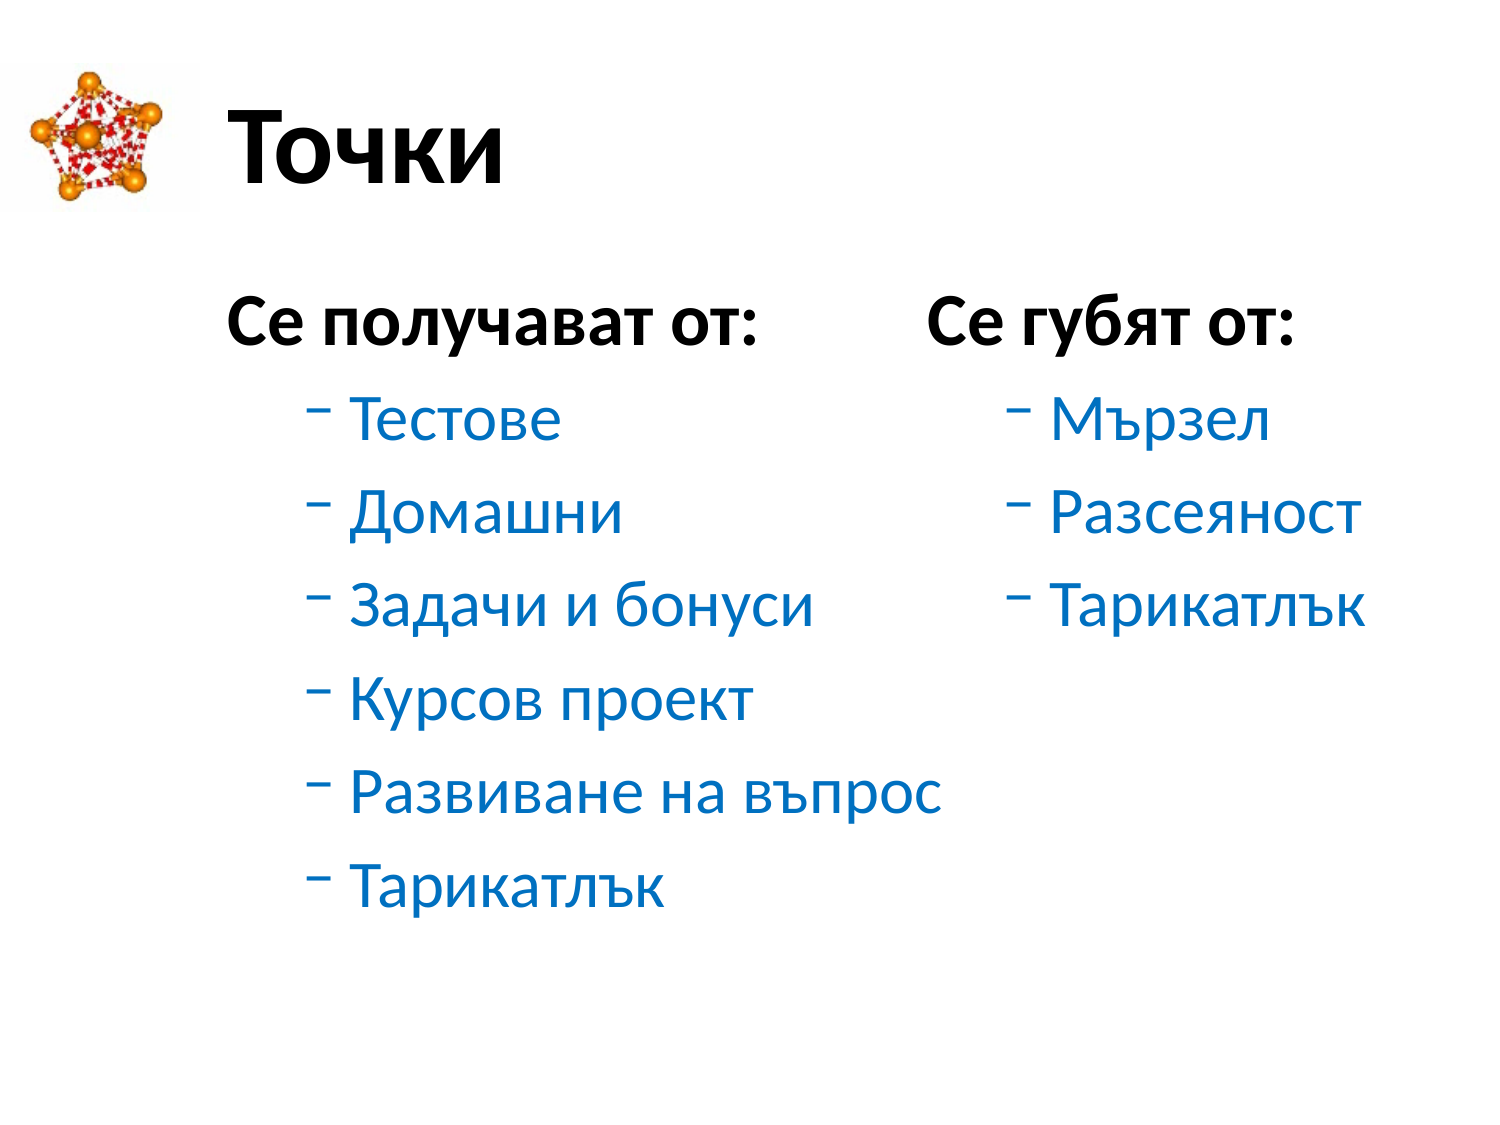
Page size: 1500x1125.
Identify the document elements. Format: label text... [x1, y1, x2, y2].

list Се получават от: Тестове Домашни Задачи и бонуси Курсов проект Развиване на въпрос Тарикатлък [212, 262, 912, 1125]
picture [0, 63, 200, 212]
text_box Се губят от: Мързел Разсеяност Тарикатлък [912, 262, 1488, 1125]
title Точки [212, 45, 1500, 233]
